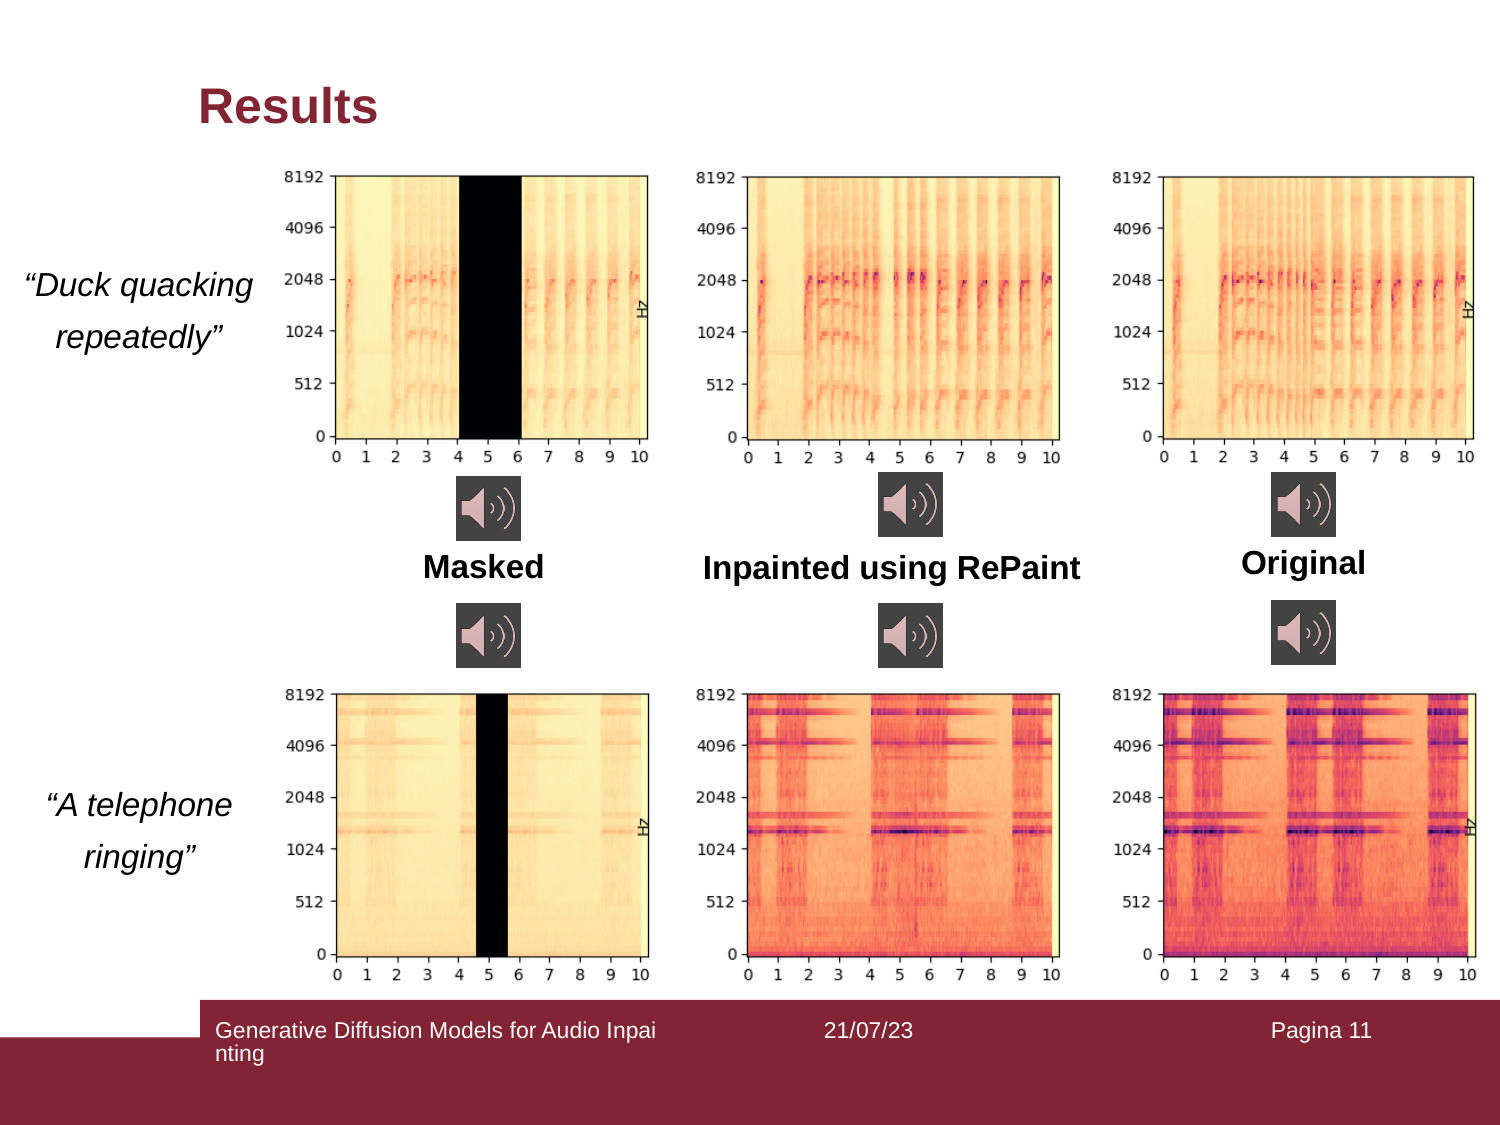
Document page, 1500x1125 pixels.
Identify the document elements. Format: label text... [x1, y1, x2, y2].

text_box Inpainted using RePaint [679, 538, 1105, 597]
picture [455, 602, 522, 670]
footer Generative Diffusion Models for Audio Inpainting [200, 1008, 675, 1084]
picture [455, 474, 522, 542]
picture [690, 172, 1068, 469]
picture [1270, 599, 1338, 667]
text_box Original [1215, 533, 1393, 592]
picture [1270, 470, 1338, 538]
text_box Masked [385, 537, 582, 596]
picture [876, 602, 944, 670]
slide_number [712, 1008, 1025, 1084]
picture [1104, 689, 1482, 986]
picture [1104, 172, 1482, 468]
text_box “Duck quacking repeatedly” [5, 243, 272, 363]
slide_number Pagina 11 [1074, 1008, 1388, 1084]
text_box [308, 103, 339, 141]
picture [277, 171, 655, 468]
text_box “A telephone ringing” [5, 763, 274, 883]
picture [876, 470, 944, 538]
picture [278, 689, 656, 986]
title Results [183, 66, 1400, 150]
picture [690, 689, 1068, 986]
